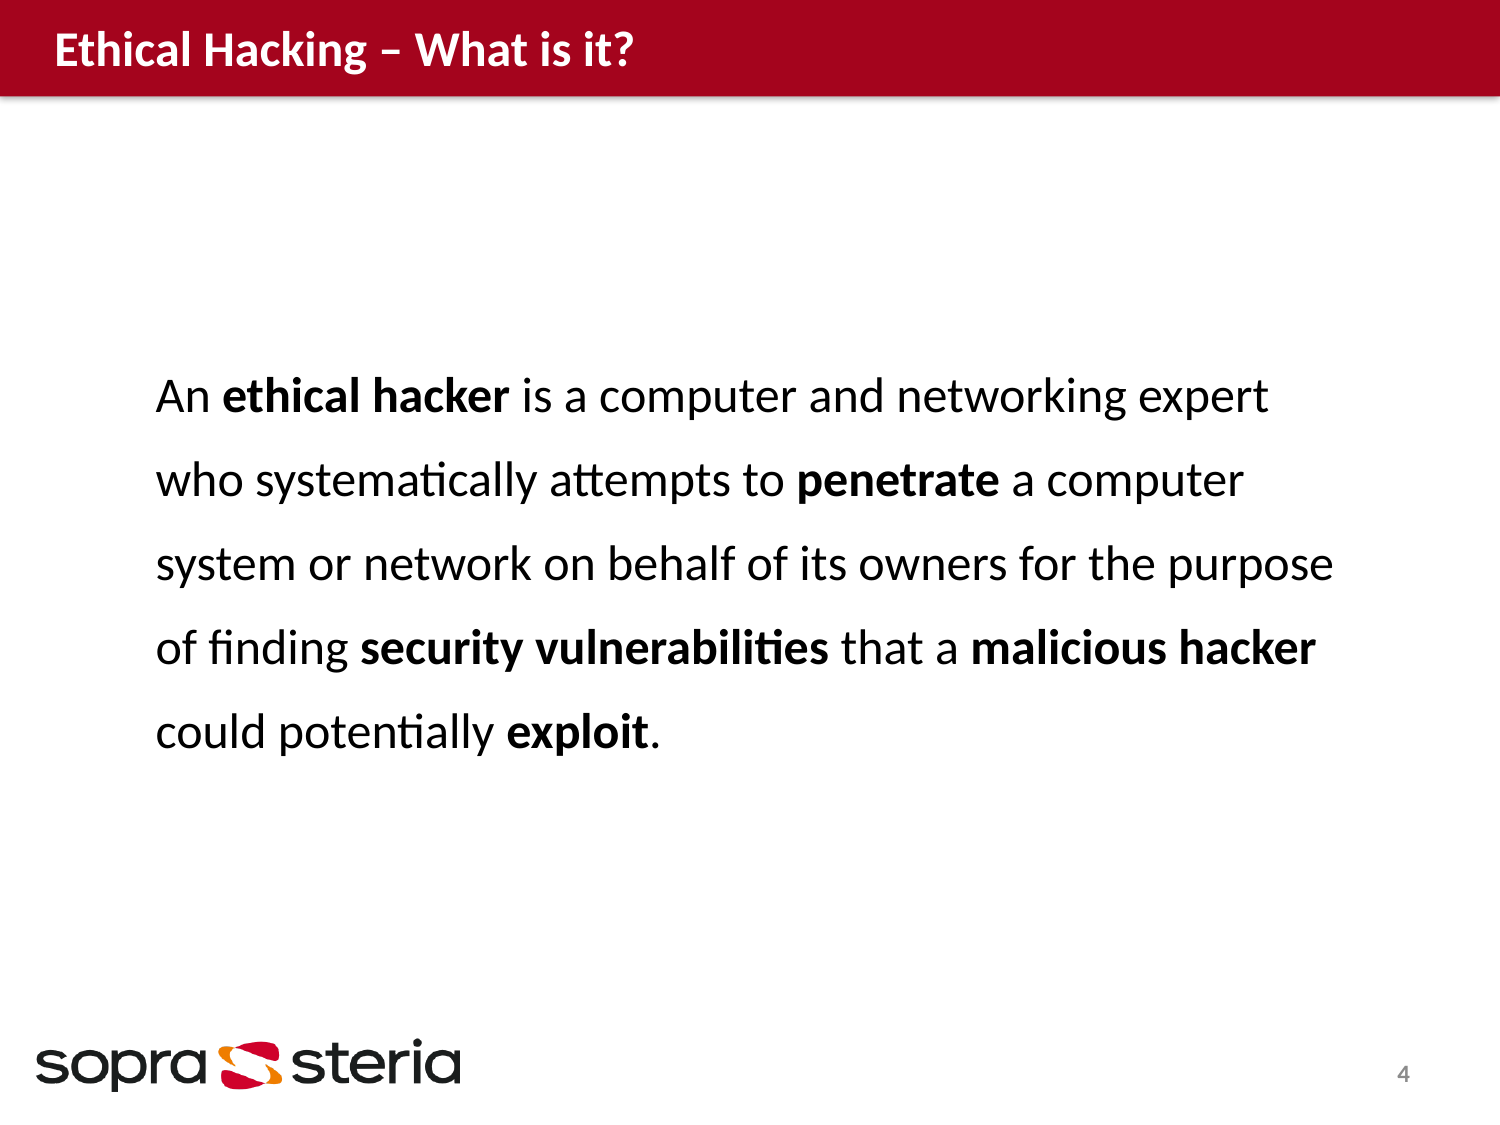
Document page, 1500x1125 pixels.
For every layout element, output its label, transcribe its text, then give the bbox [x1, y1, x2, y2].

text_box An ethical hacker is a computer and networking expert who systematically attempts to penetrate a computer system or network on behalf of its owners for the purpose of finding security vulnerabilities that a malicious hacker could potentially exploit. [140, 96, 1359, 1001]
slide_number 4 [1074, 1042, 1425, 1103]
text_box [0, 0, 1500, 97]
picture [35, 1037, 460, 1093]
text_box Ethical Hacking – What is it? [39, 9, 651, 85]
